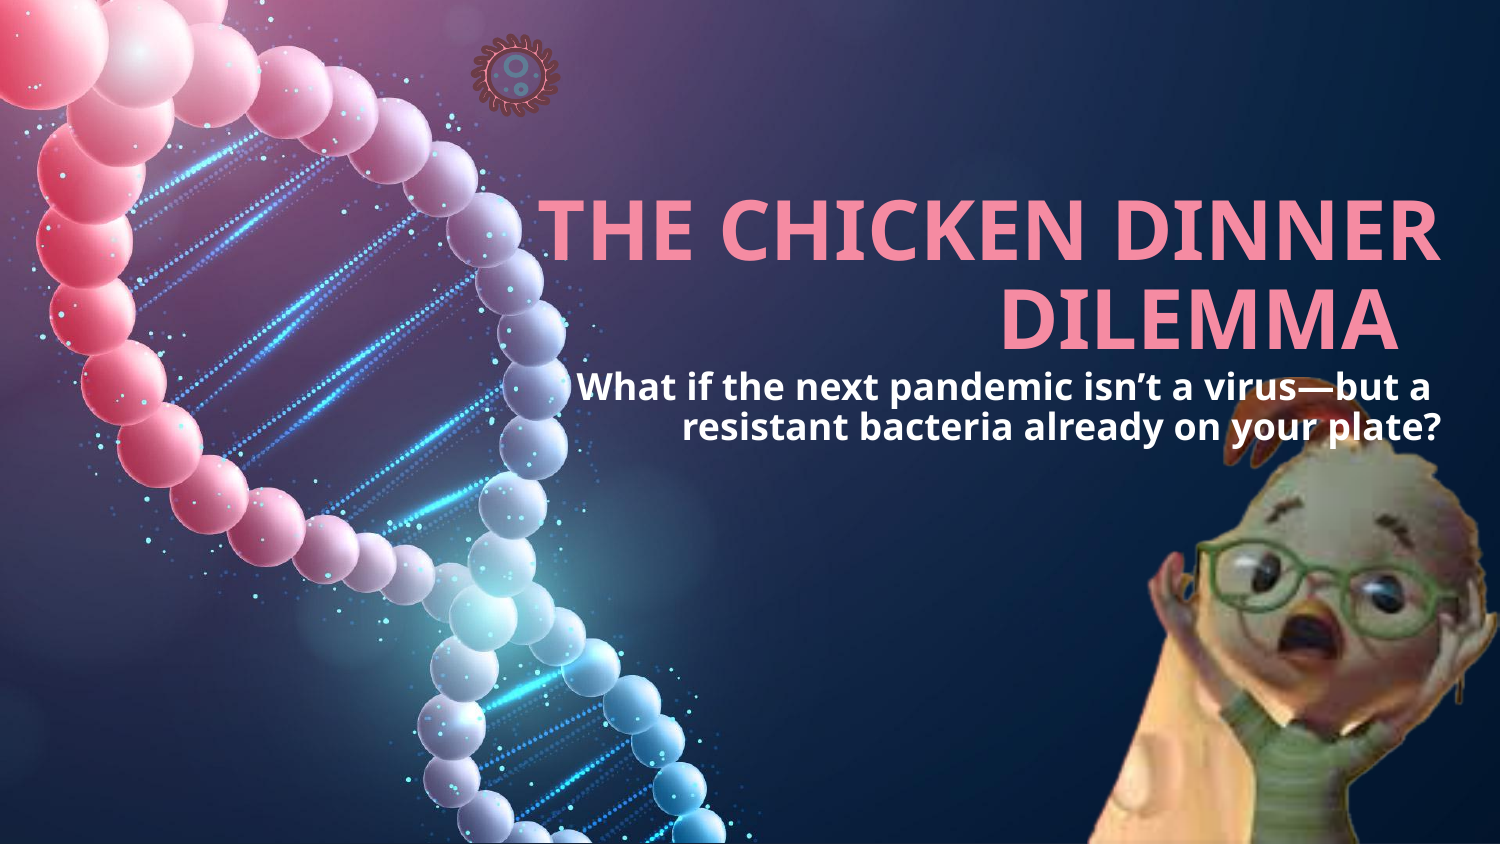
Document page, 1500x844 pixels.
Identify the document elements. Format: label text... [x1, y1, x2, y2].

title THE CHICKEN DINNER DILEMMA What if the next pandemic isn’t a virus—but a resistant bacteria already on your plate? [266, 144, 1458, 493]
picture [0, 0, 1500, 844]
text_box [471, 35, 560, 116]
